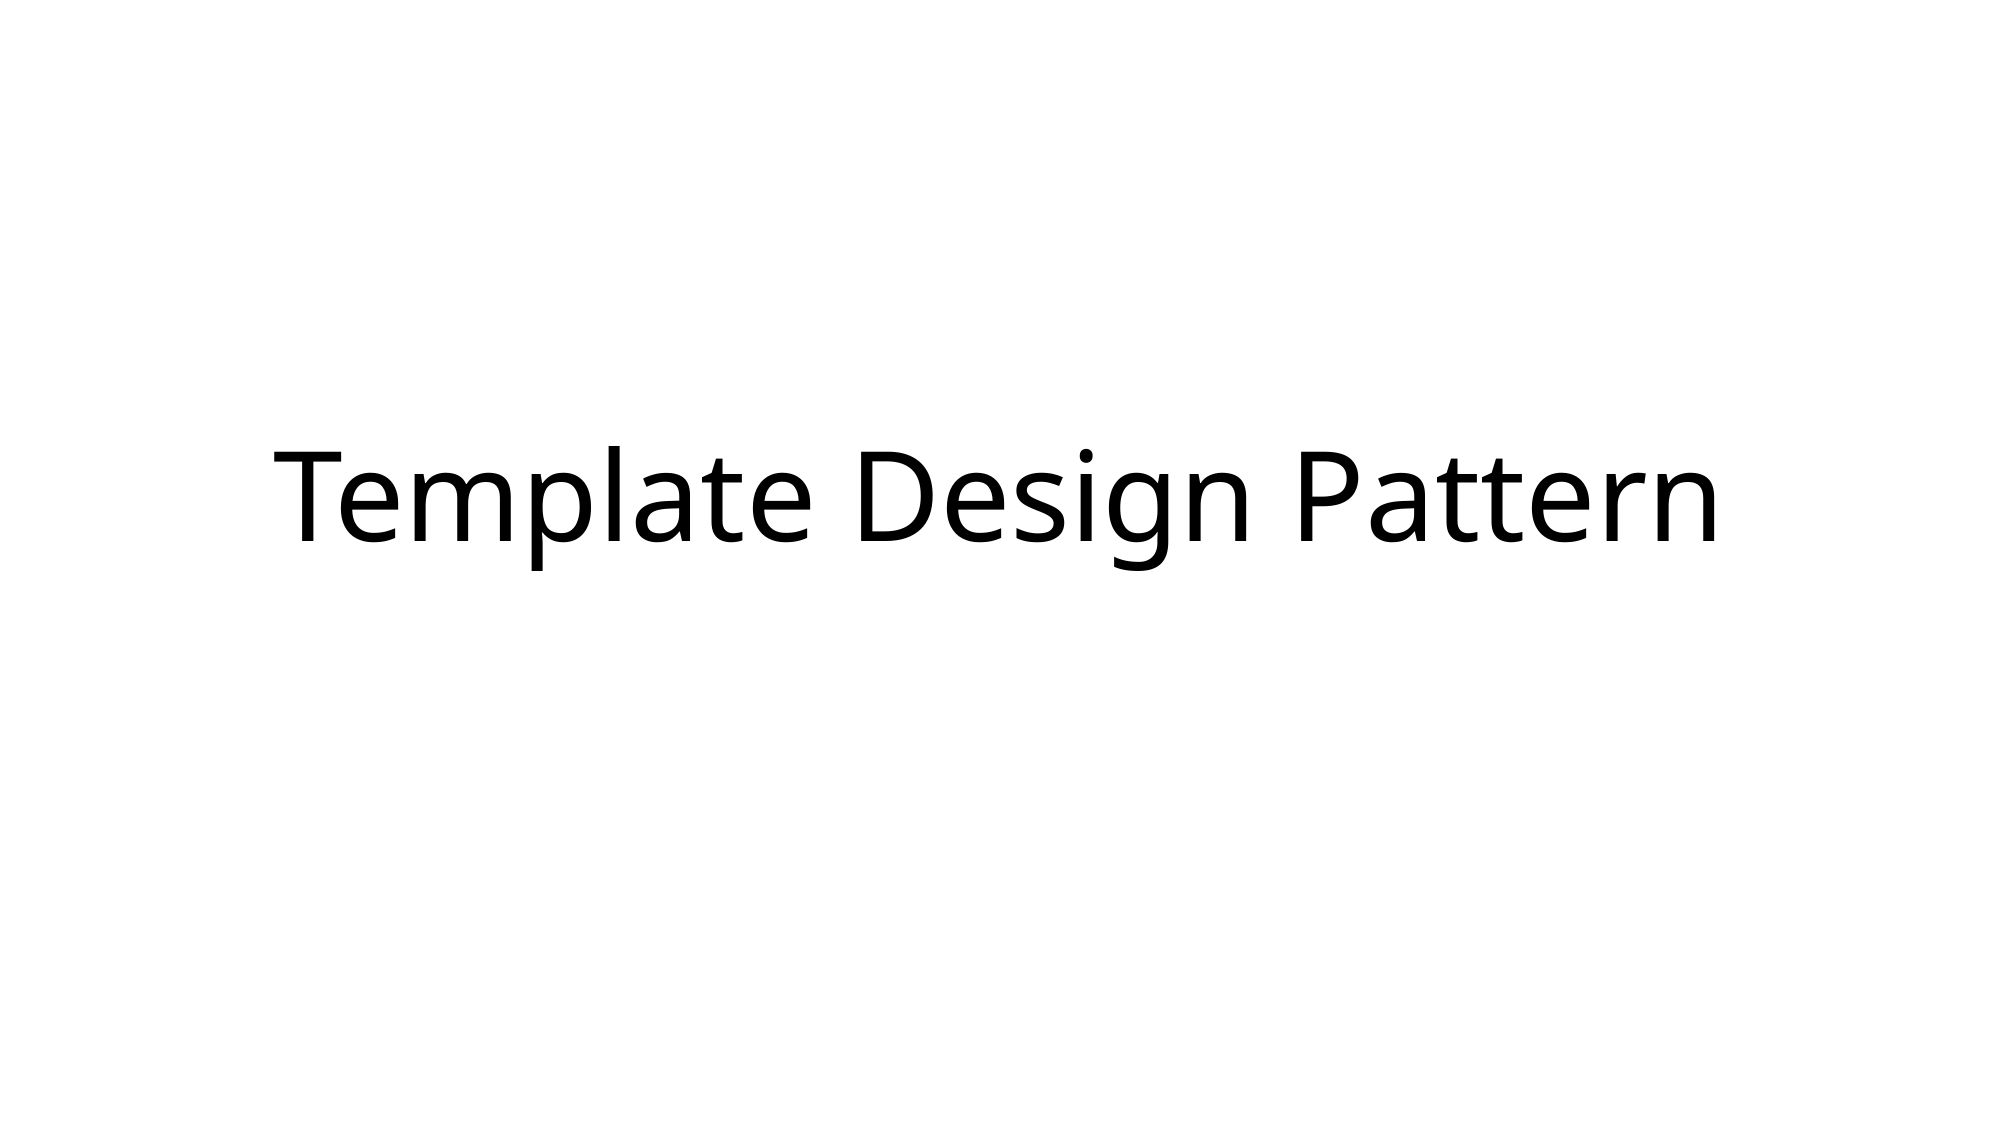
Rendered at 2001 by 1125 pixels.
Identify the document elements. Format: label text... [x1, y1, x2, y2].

title Template Design Pattern [249, 184, 1750, 576]
